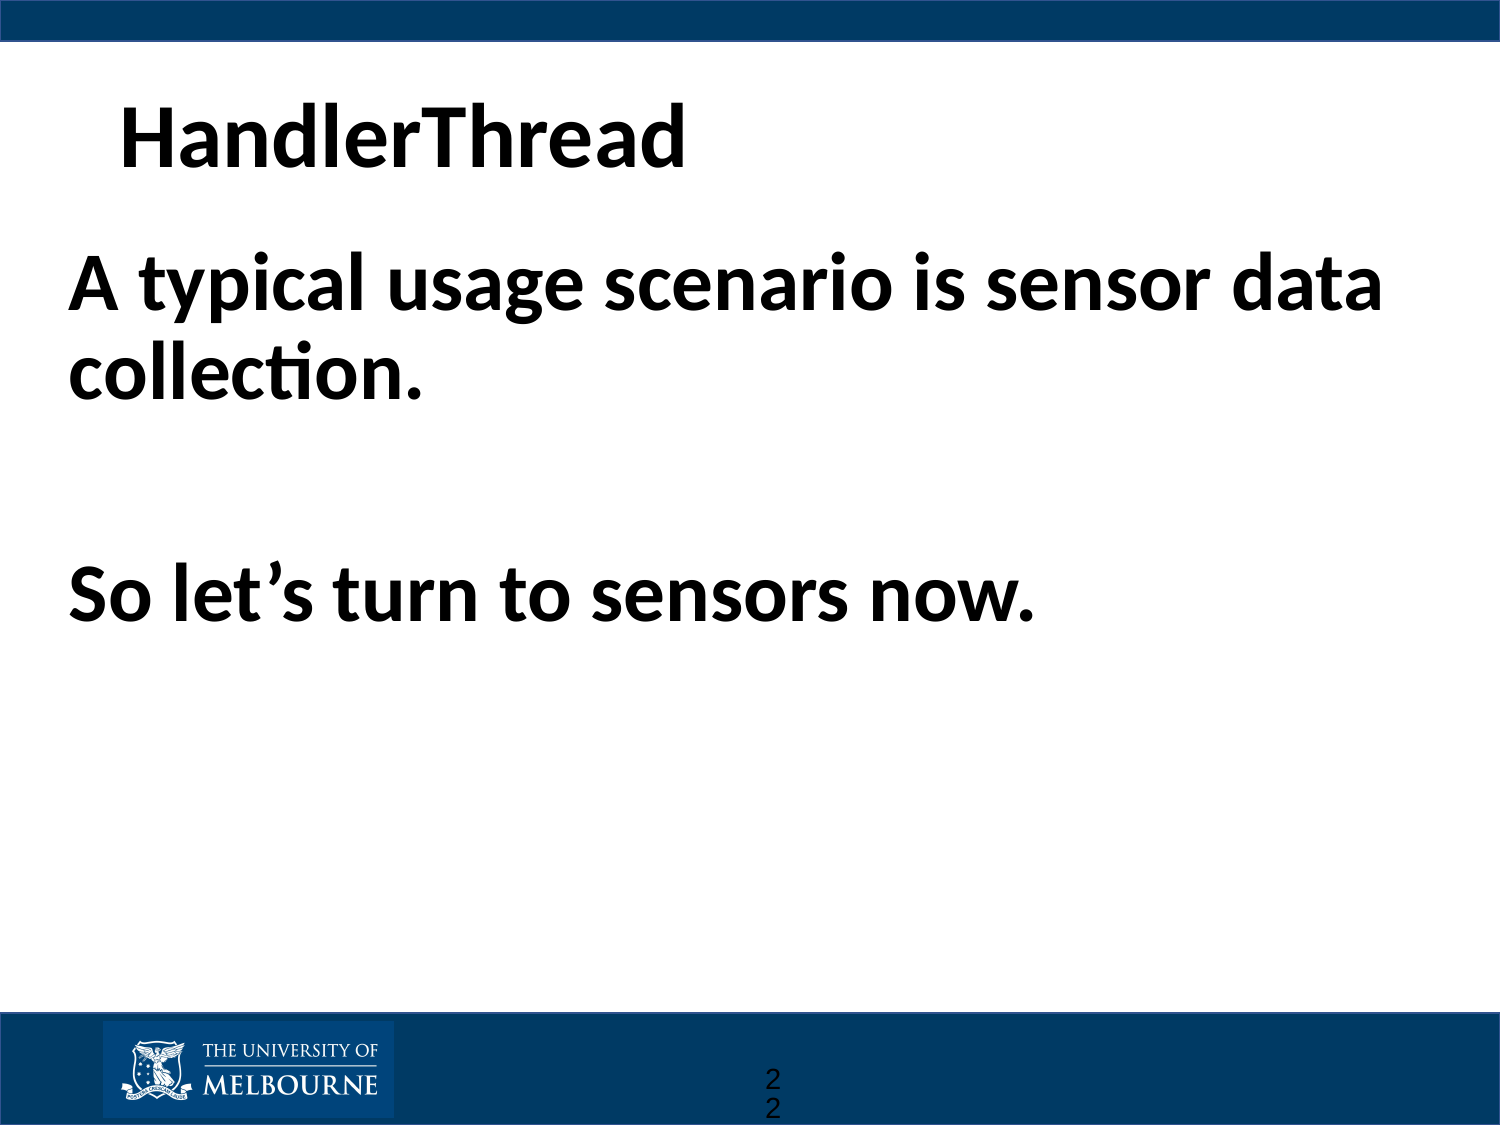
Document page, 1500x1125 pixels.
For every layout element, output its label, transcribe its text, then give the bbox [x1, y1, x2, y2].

slide_number 22 [750, 1060, 780, 1095]
list A typical usage scenario is sensor data collection. So let’s turn to sensors now. [24, 223, 1455, 854]
picture [103, 1021, 394, 1118]
title HandlerThread [75, 53, 1426, 223]
